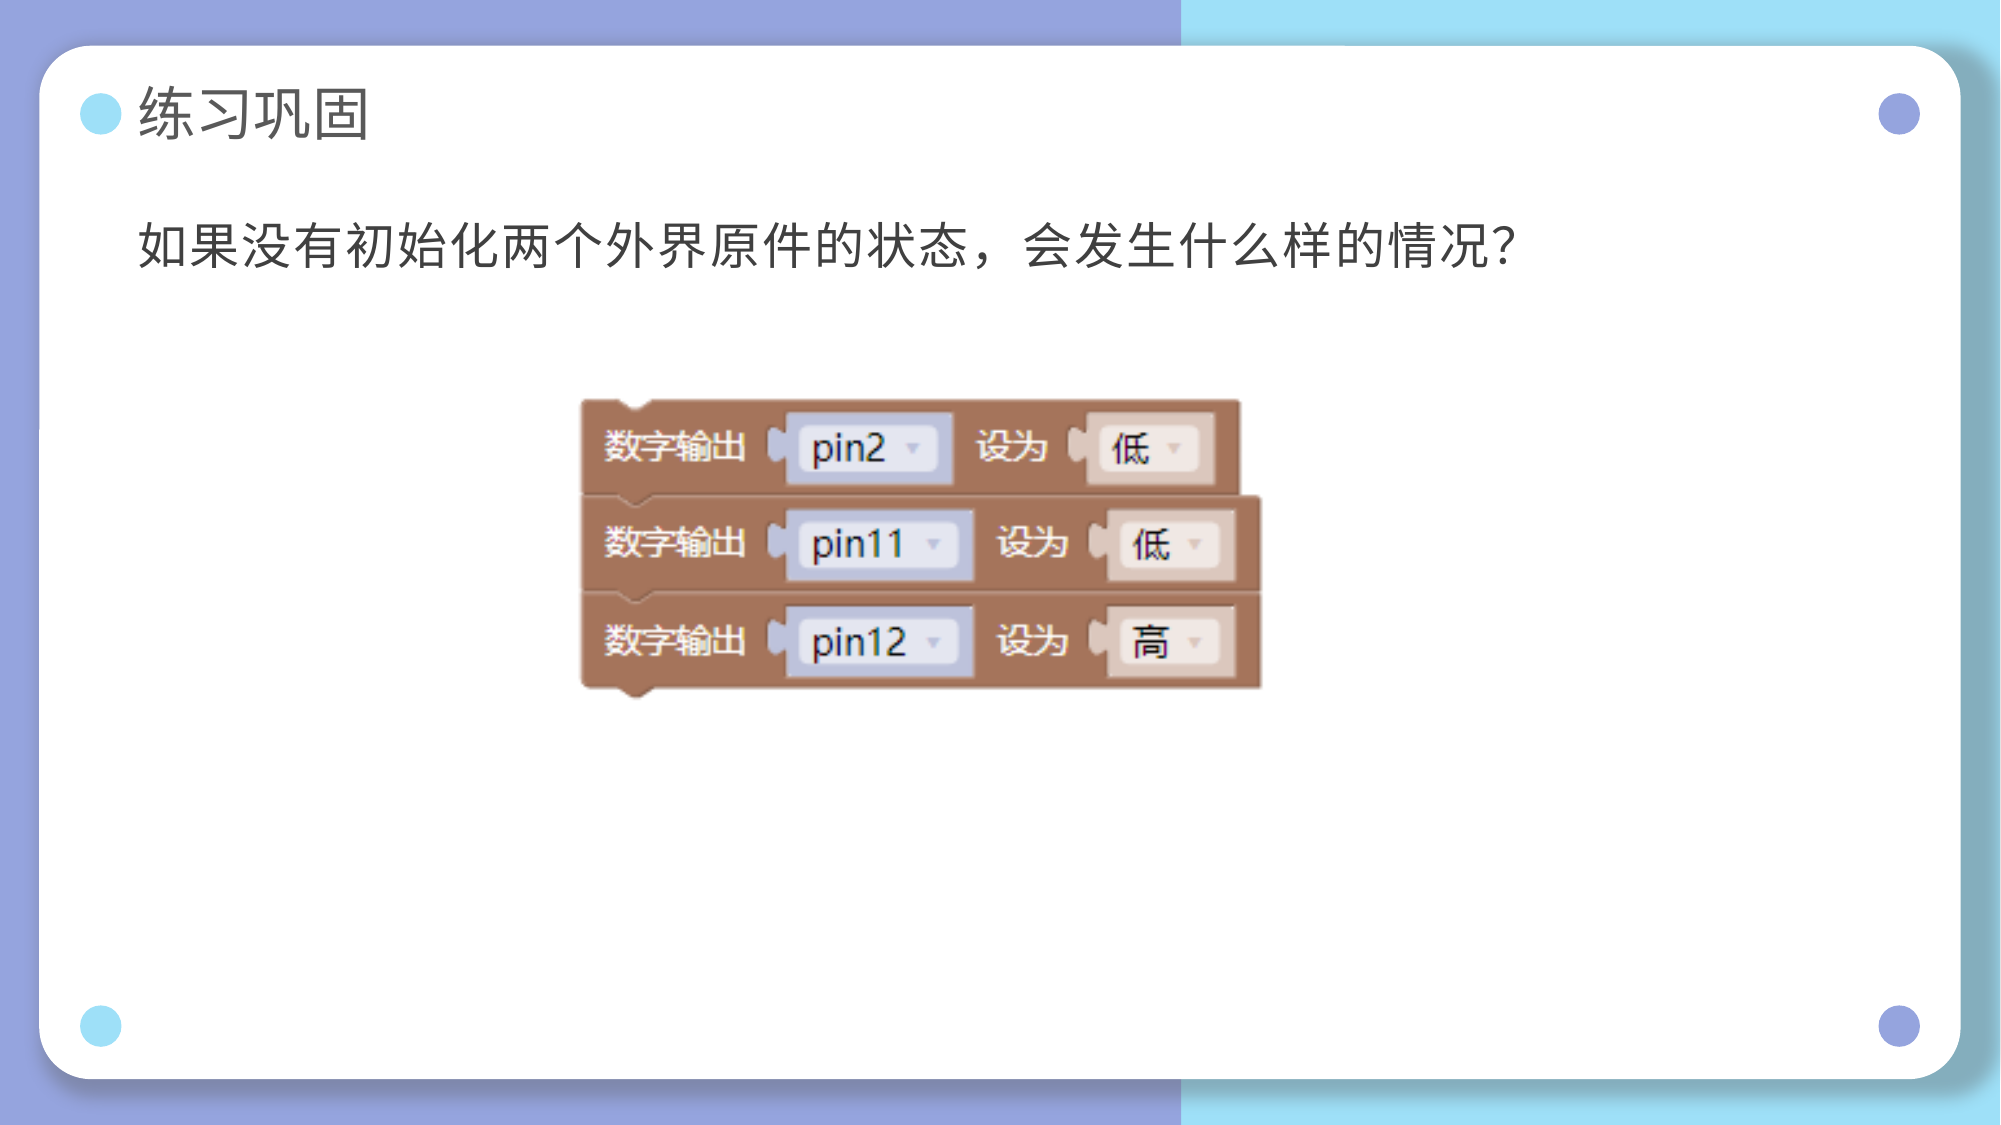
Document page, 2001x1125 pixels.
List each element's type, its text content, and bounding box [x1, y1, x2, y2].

title 练习巩固 [137, 77, 976, 157]
list 如果没有初始化两个外界原件的状态，会发生什么样的情况？ [137, 188, 1834, 375]
picture [564, 374, 1289, 729]
